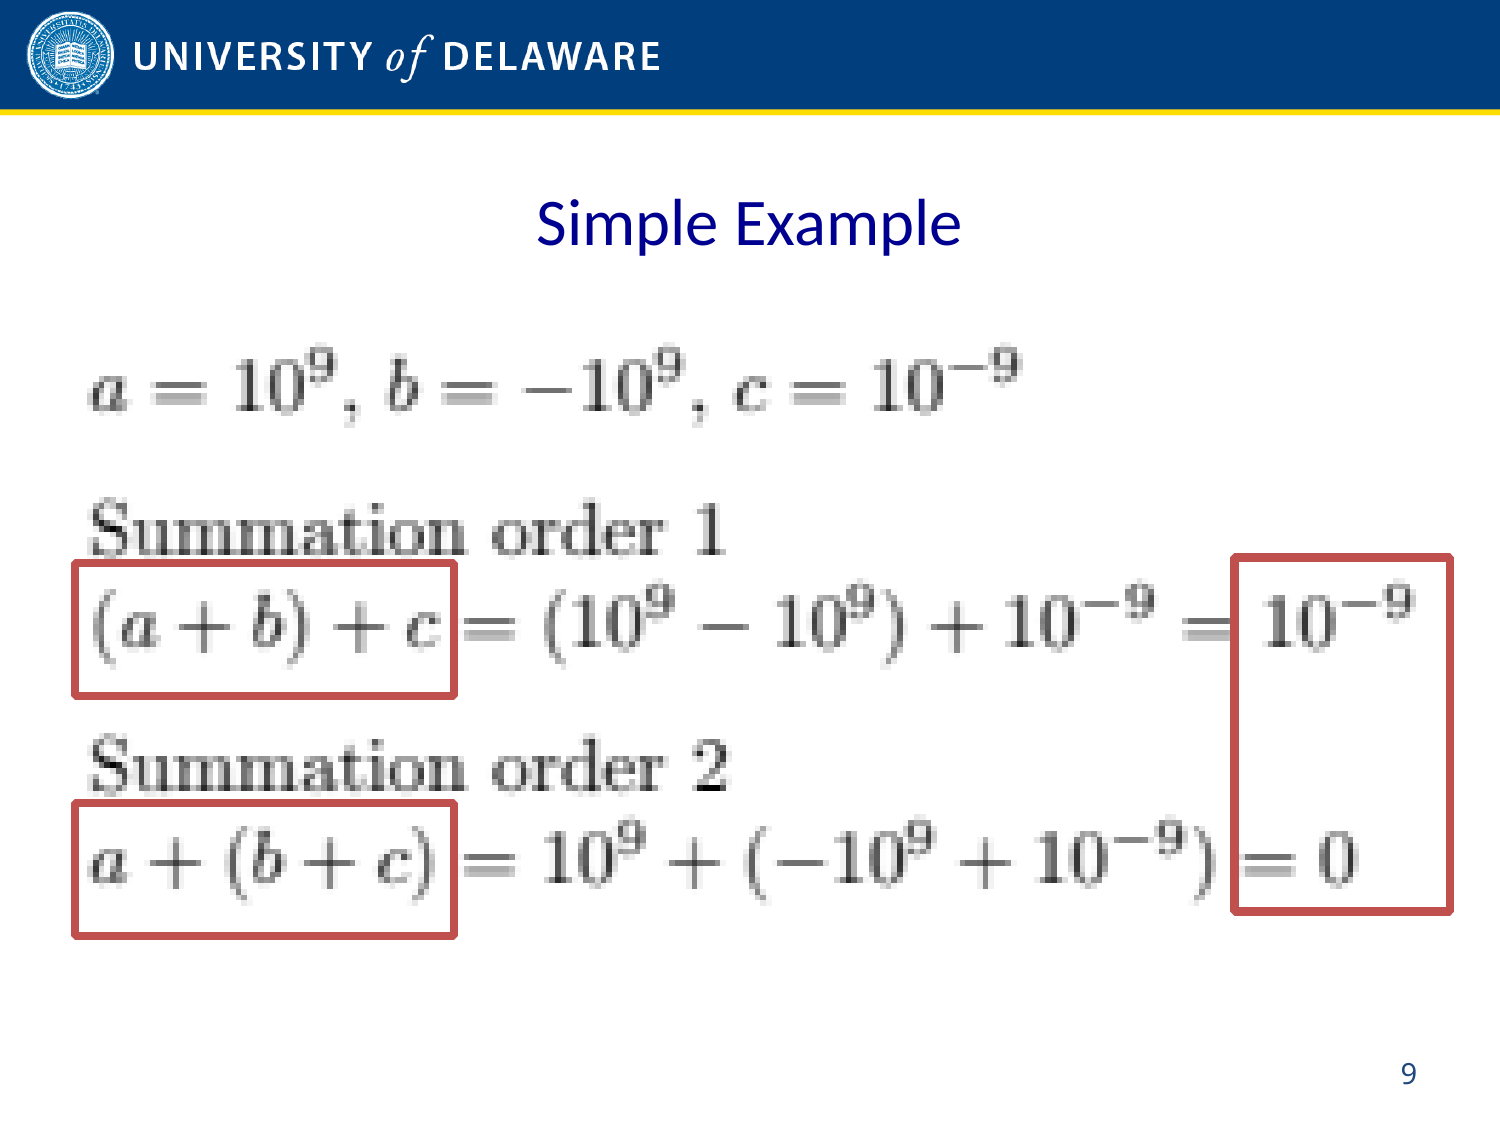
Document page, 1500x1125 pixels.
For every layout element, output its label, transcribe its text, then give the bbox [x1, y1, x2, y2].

text_box [1440, 557, 1450, 912]
slide_number 9 [1074, 1041, 1426, 1104]
picture [0, 0, 1500, 1125]
title Simple Example [74, 136, 1426, 301]
